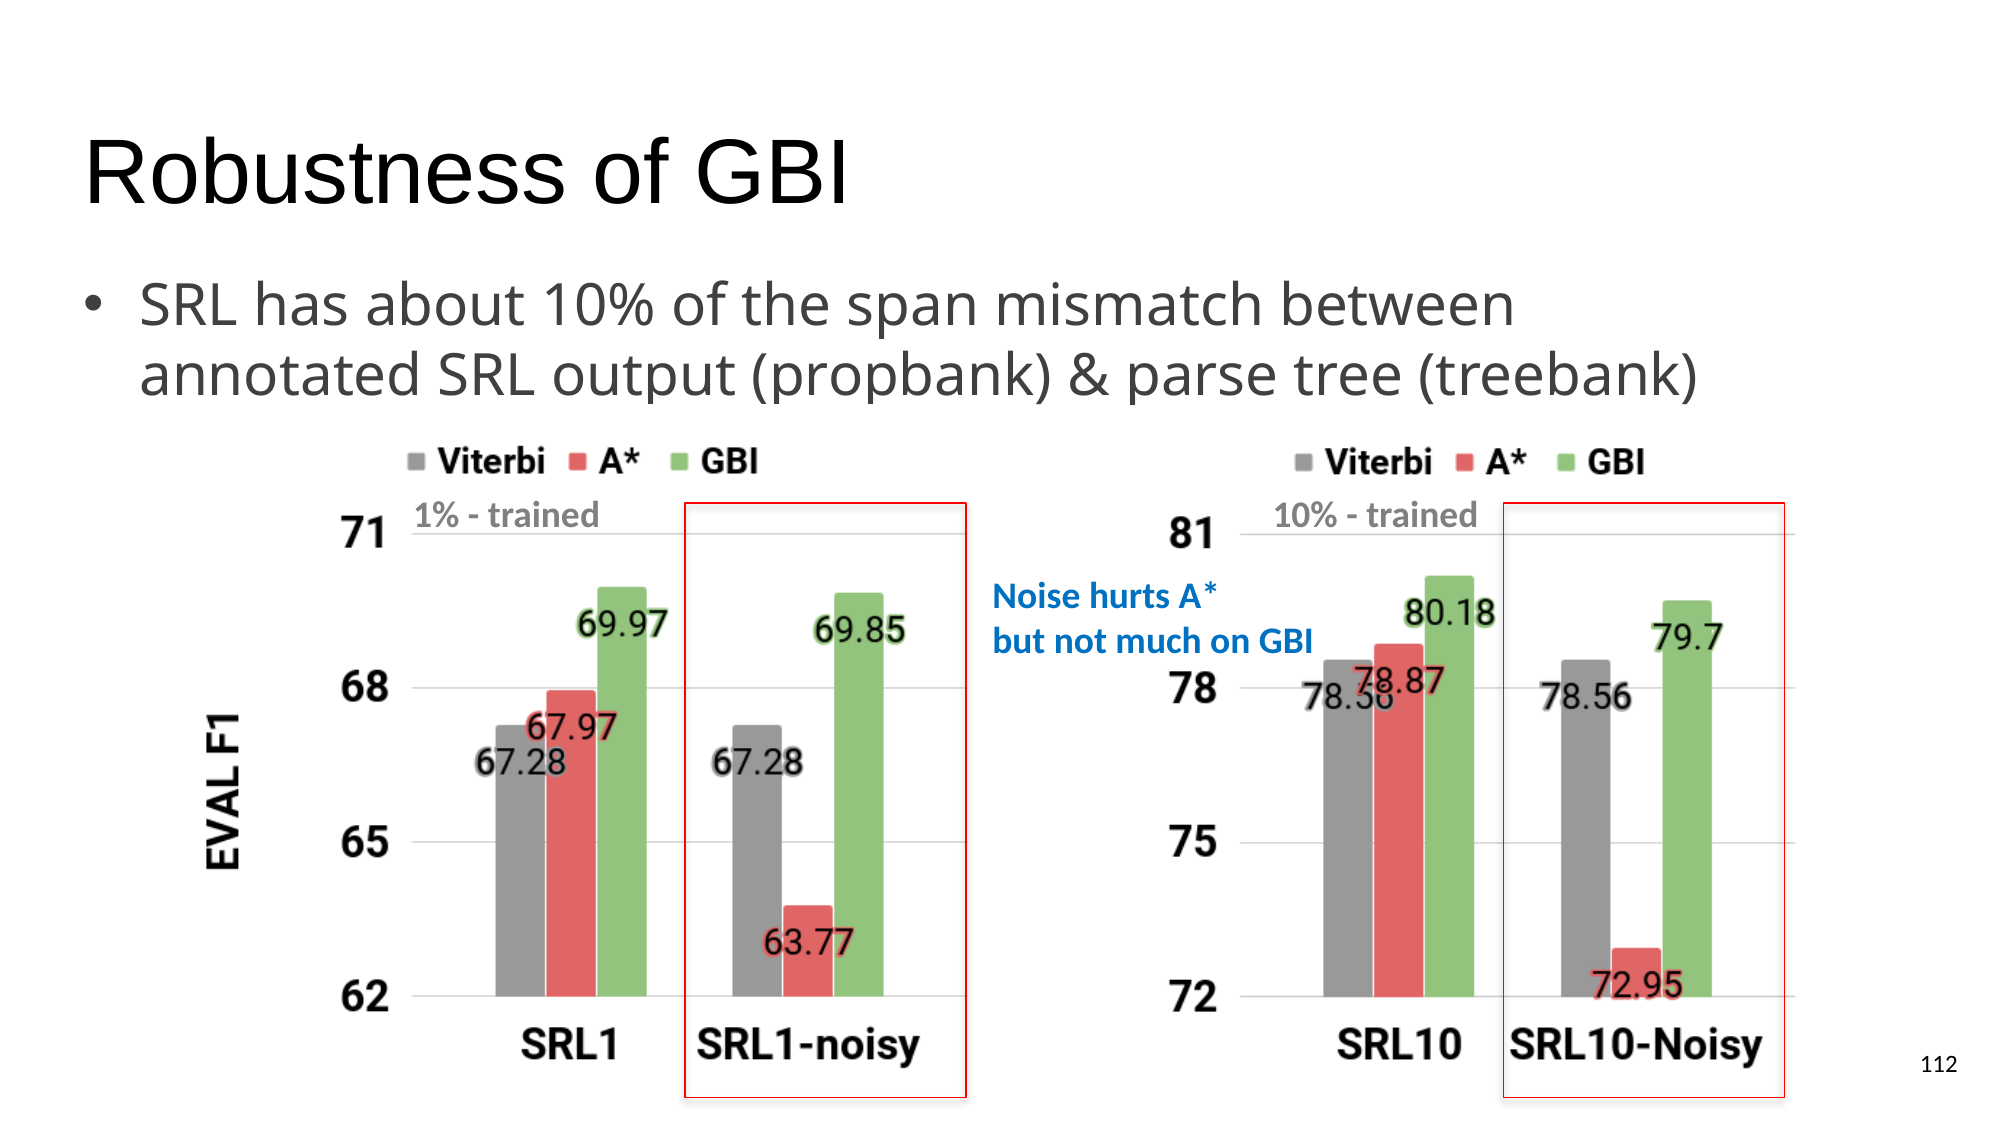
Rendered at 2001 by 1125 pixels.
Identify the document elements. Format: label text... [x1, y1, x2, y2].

slide_number 111 [1853, 1019, 1974, 1106]
text_box Noise hurts A* but not much on GBI [1008, 563, 1104, 669]
picture [163, 404, 1004, 1107]
list SRL has about 10% of the span mismatch between annotated SRL output (propbank) & parse tree (treebank) [68, 252, 1932, 1000]
picture [1109, 405, 1831, 1107]
title Robustness of GBI [68, 97, 1932, 223]
